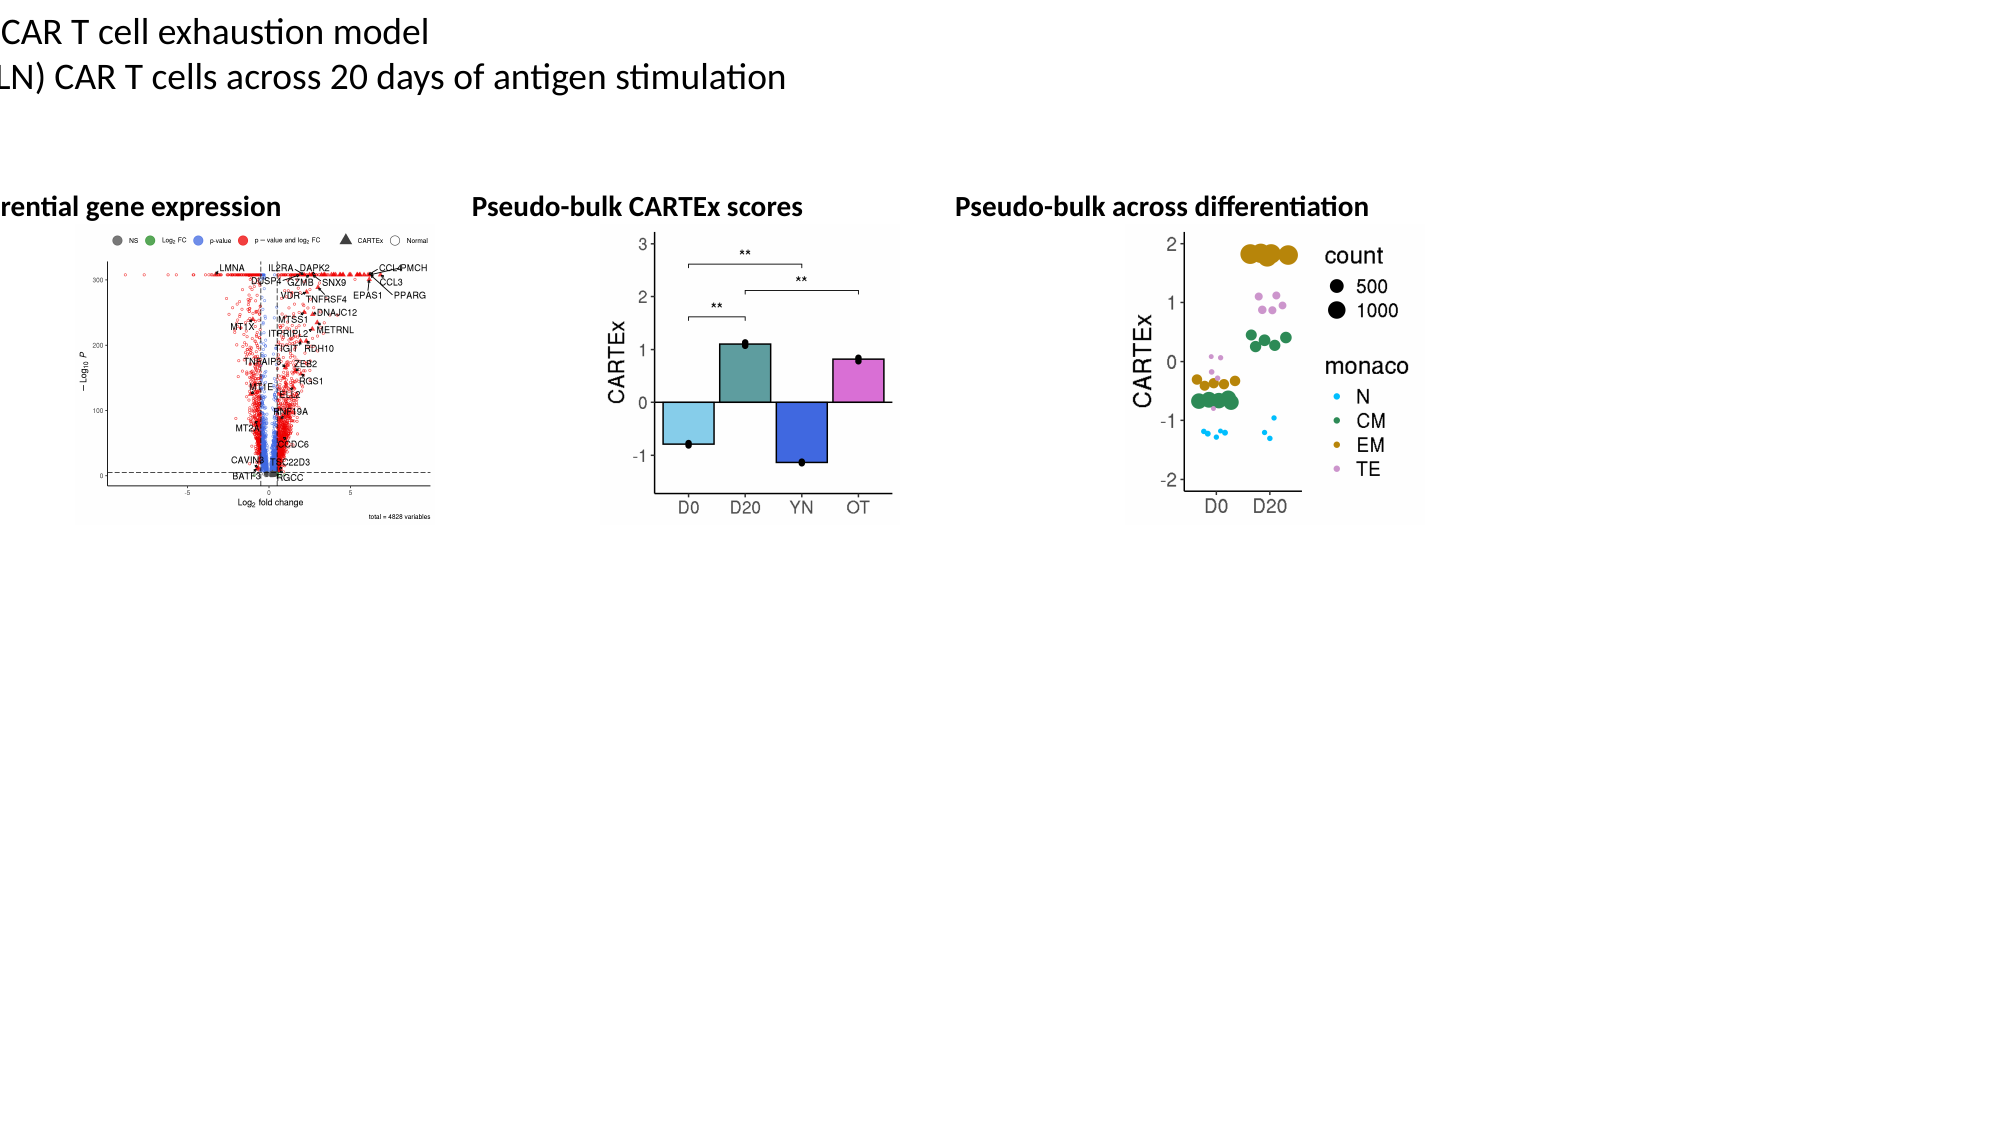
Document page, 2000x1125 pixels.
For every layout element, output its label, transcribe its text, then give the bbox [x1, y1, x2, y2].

picture [74, 224, 436, 526]
text_box Pseudo-bulk CARTEx scores [457, 179, 818, 230]
text_box Validation of CARTEx signature in another CAR T cell exhaustion model GSE160160: 13,039 CD8+ mesothelin (MSLN) CAR T cells across 20 days of antigen stimulation [0, 0, 804, 105]
picture [599, 224, 901, 526]
picture [1124, 224, 1426, 526]
text_box Pseudo-bulk across differentiation [940, 179, 1385, 230]
text_box Differential gene expression [0, 179, 297, 230]
